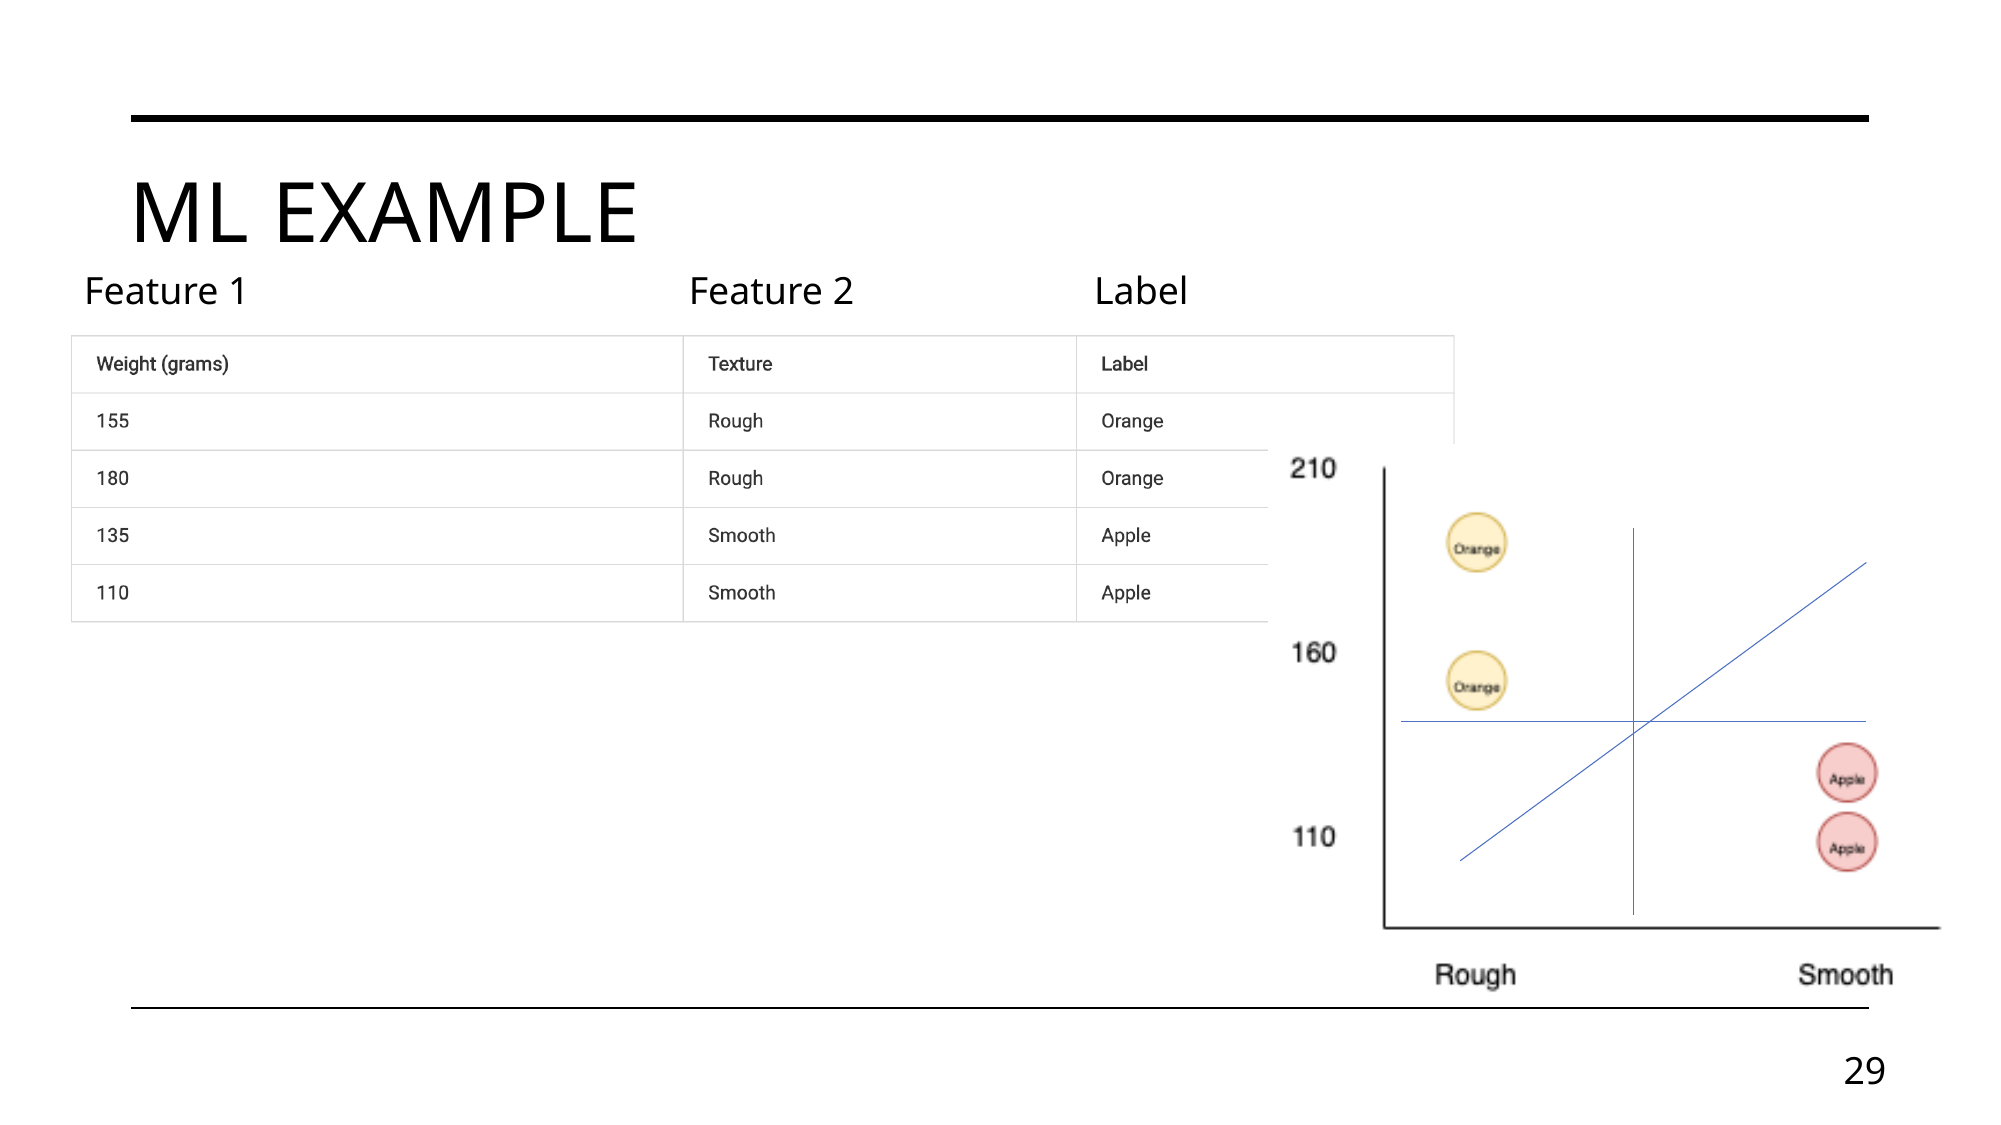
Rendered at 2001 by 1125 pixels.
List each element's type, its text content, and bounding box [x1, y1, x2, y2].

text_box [1634, 562, 1867, 721]
text_box Feature 2 [673, 259, 870, 319]
picture [1268, 444, 1944, 999]
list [56, 319, 1475, 638]
title ML Example [114, 151, 1869, 377]
text_box Label [1079, 259, 1204, 319]
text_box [1634, 722, 1867, 861]
slide_number 28 [1791, 1042, 1902, 1103]
text_box Feature 1 [69, 259, 265, 319]
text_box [1460, 722, 1633, 861]
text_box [1460, 562, 1633, 721]
